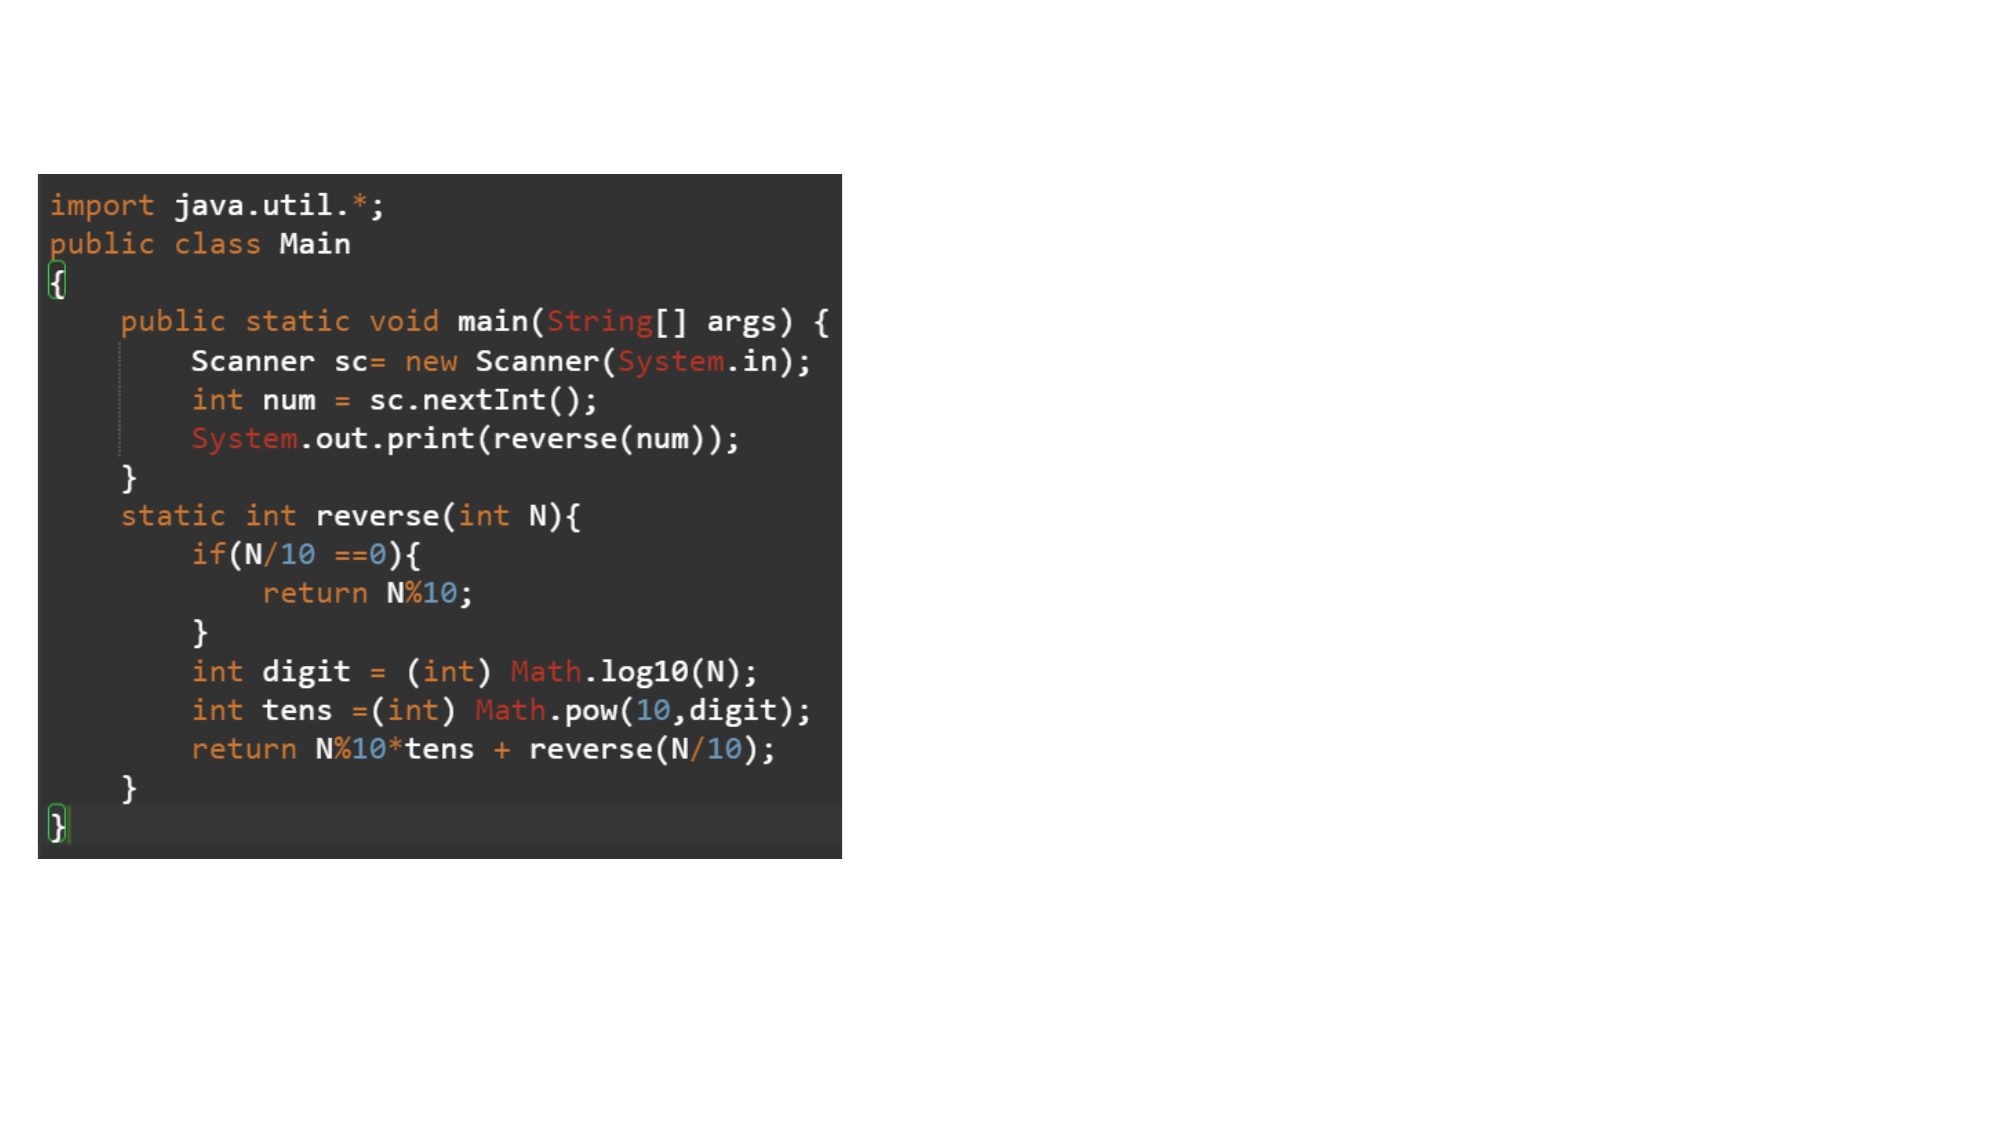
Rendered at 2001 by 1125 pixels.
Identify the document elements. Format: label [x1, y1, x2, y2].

picture [37, 174, 843, 859]
